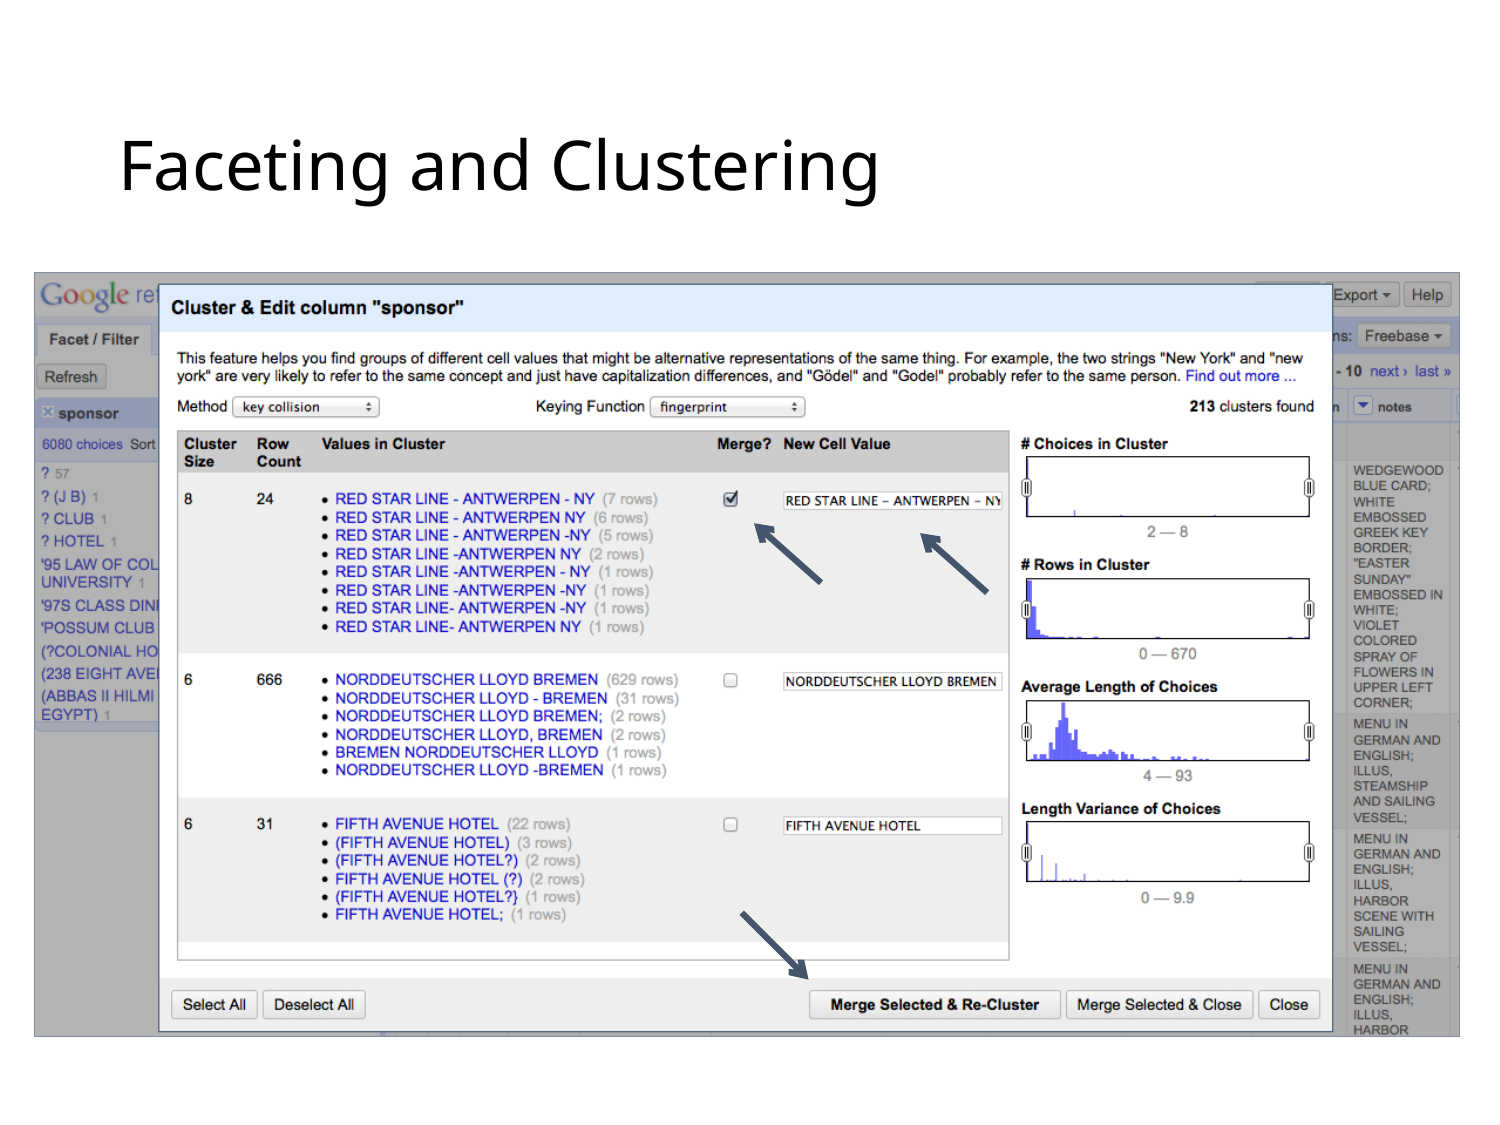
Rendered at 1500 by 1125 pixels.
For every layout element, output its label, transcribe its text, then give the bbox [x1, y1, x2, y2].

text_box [741, 912, 809, 980]
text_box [920, 533, 988, 593]
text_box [753, 523, 821, 583]
title Faceting and Clustering [103, 59, 1397, 272]
picture [34, 272, 1460, 1037]
